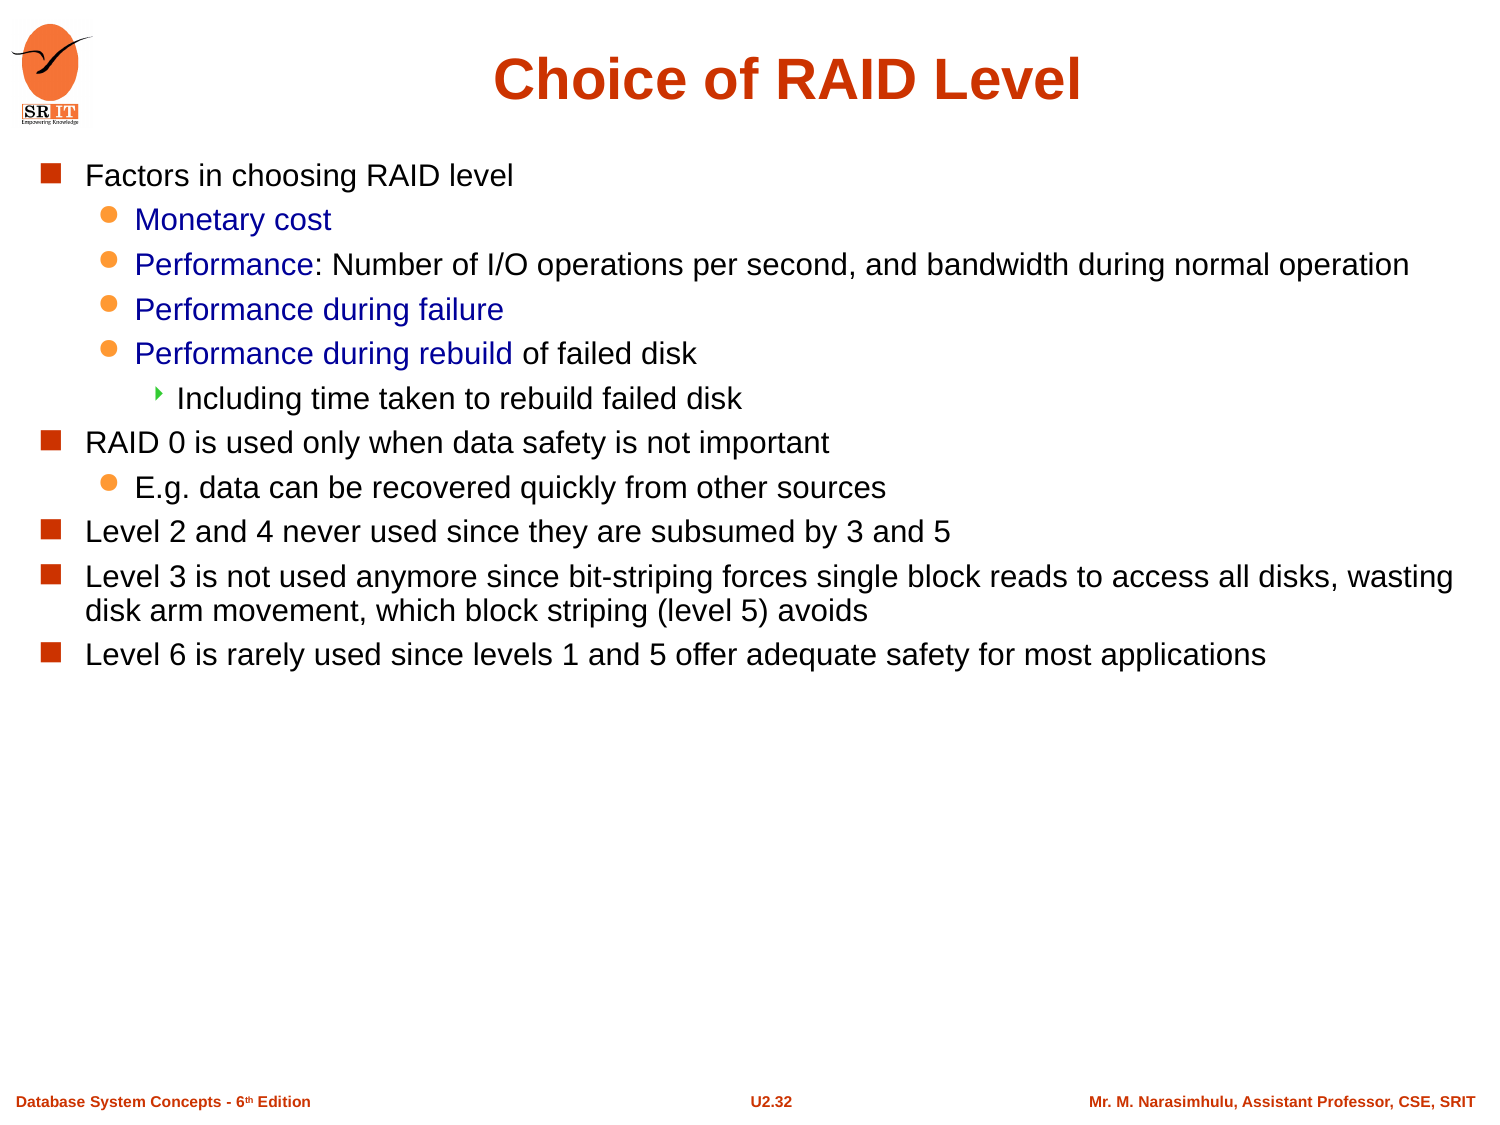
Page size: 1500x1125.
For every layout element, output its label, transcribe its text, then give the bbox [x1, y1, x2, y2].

picture [11, 19, 93, 128]
title Choice of RAID Level [125, 18, 1452, 120]
list Factors in choosing RAID level Monetary cost Performance: Number of I/O operations per second, and bandwidth during normal operation Performance during failure Performance during rebuild of failed disk Including time taken to rebuild failed disk RAID 0 is used only when data safety is not important E.g. data can be recovered quickly from other sources Level 2 and 4 never used since they are subsumed by 3 and 5 Level 3 is not used anymore since bit-striping forces single block reads to access all disks, wasting disk arm movement, which block striping (level 5) avoids Level 6 is rarely used since levels 1 and 5 offer adequate safety for most applications [28, 151, 1472, 1058]
